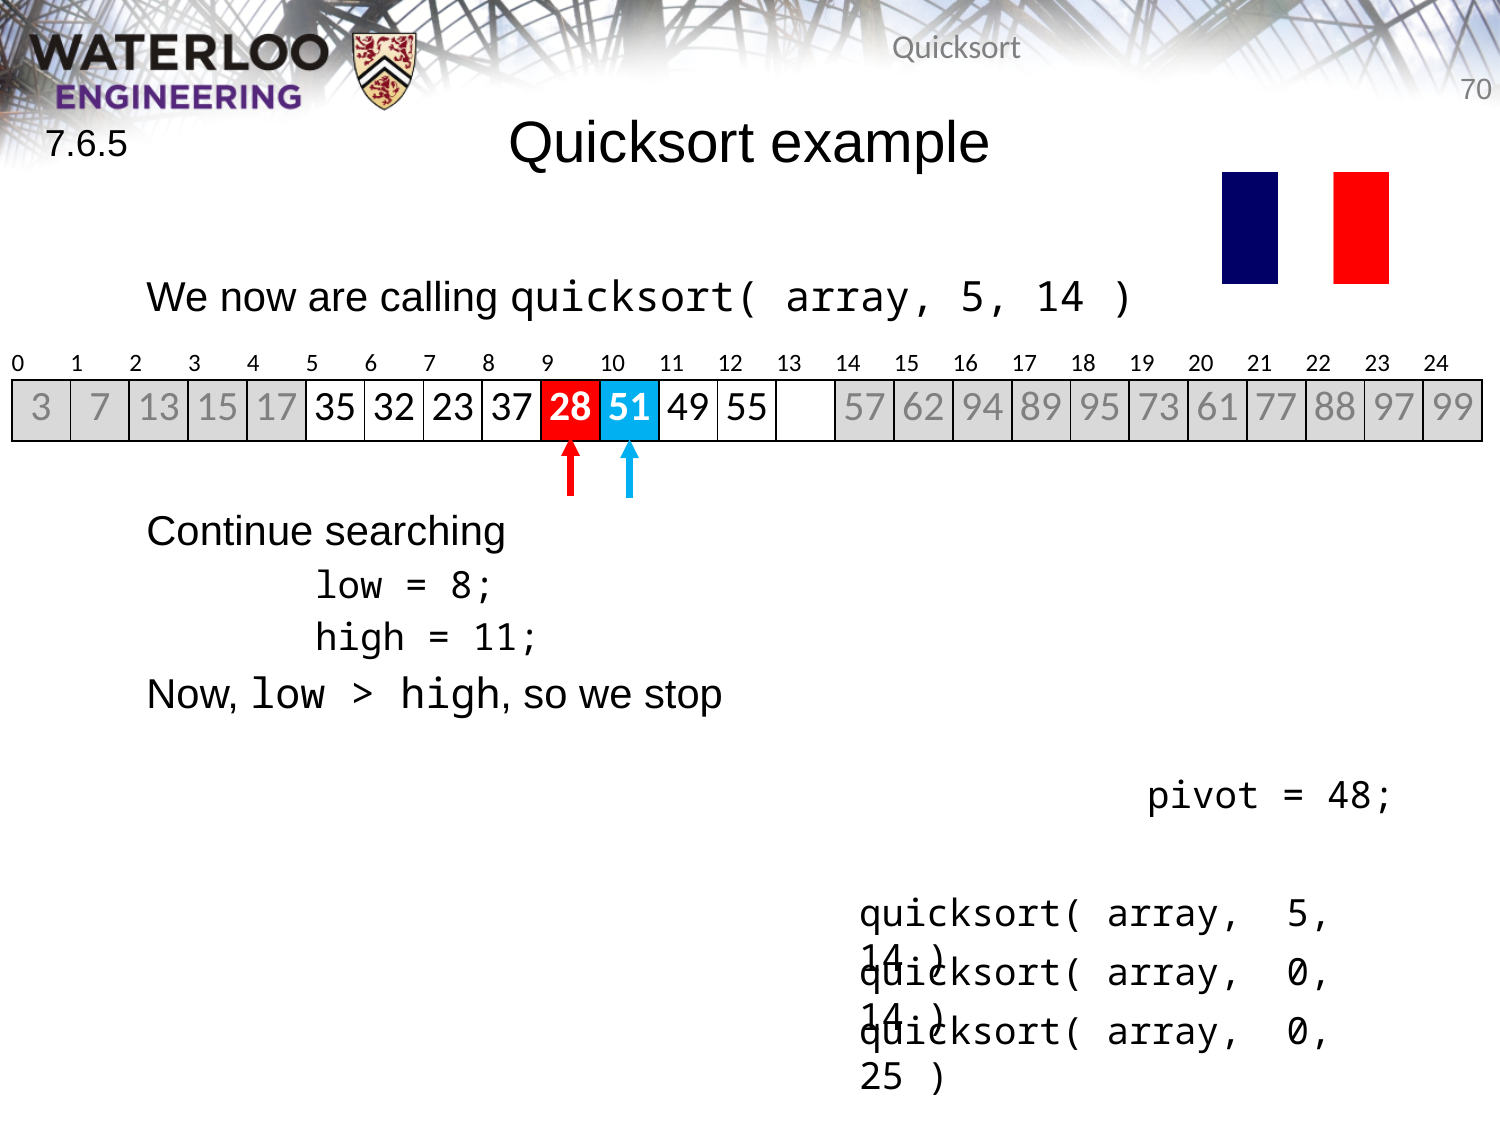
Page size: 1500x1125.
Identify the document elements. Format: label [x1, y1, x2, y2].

title [74, 44, 1426, 233]
table_cell [836, 381, 893, 440]
table_cell [71, 381, 128, 440]
table_cell [483, 381, 540, 440]
table_cell [1365, 381, 1422, 440]
table_header [12, 350, 1482, 379]
table_cell [13, 381, 70, 440]
table_cell [307, 381, 364, 440]
list [74, 262, 1426, 350]
table_cell [365, 381, 423, 440]
picture [0, 0, 1500, 1125]
table_cell [954, 381, 1011, 440]
table_cell [248, 381, 305, 440]
table_cell [777, 381, 834, 440]
table_cell [718, 381, 775, 440]
table_cell [1424, 381, 1481, 440]
table_cell [189, 381, 246, 440]
table_cell [1130, 381, 1187, 440]
text_box [844, 881, 1447, 1105]
table_cell [1071, 381, 1128, 440]
list [74, 442, 1426, 1006]
table_cell [130, 381, 187, 440]
table_cell [1307, 381, 1364, 440]
table_cell [1013, 381, 1070, 440]
table_cell [601, 381, 658, 440]
text_box [30, 111, 143, 172]
table_cell [1248, 381, 1305, 440]
table_cell [542, 381, 599, 440]
table_cell [895, 381, 952, 440]
table_cell [424, 381, 481, 440]
text_box [1132, 763, 1410, 823]
table_cell [660, 381, 717, 440]
table_cell [1189, 381, 1246, 440]
